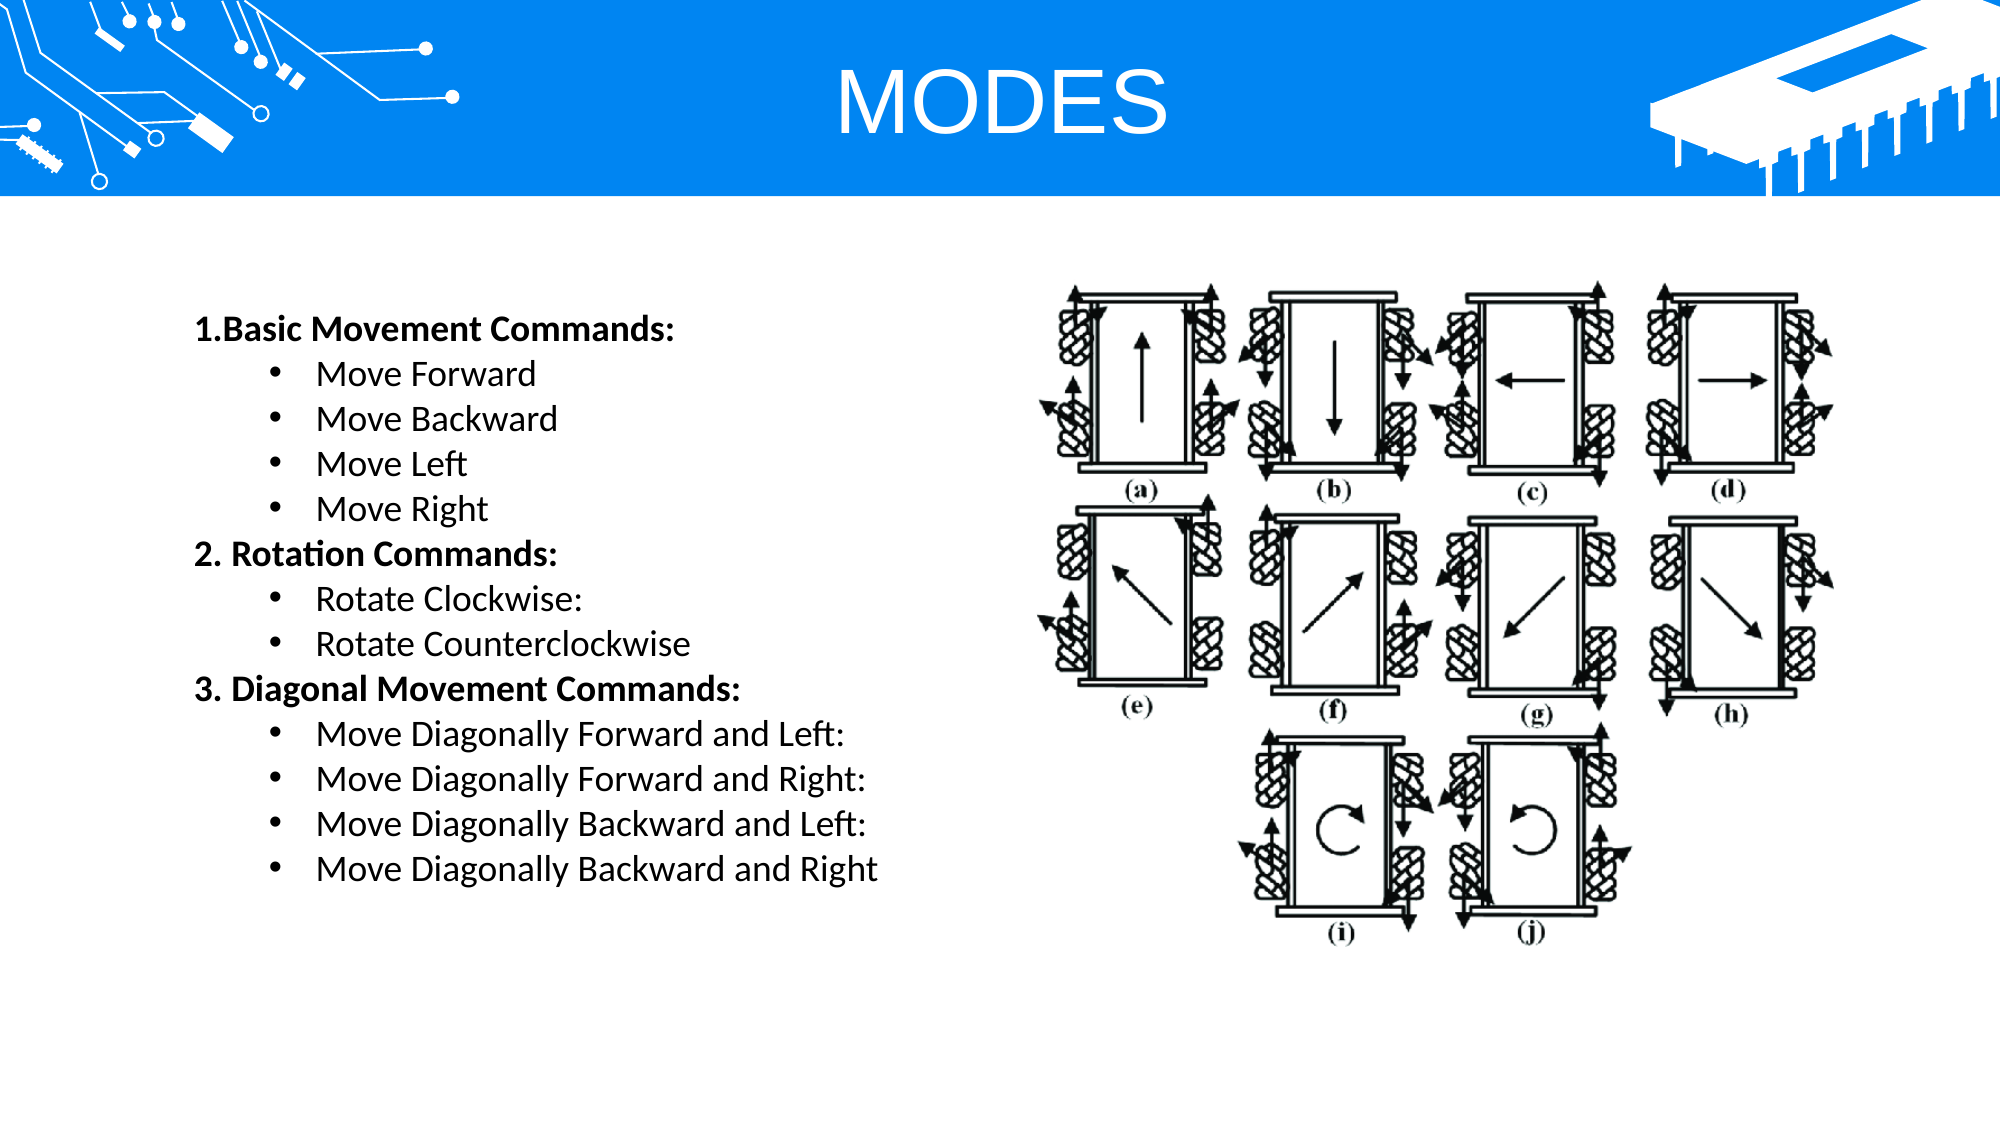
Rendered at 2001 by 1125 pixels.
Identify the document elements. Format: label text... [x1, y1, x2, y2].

list MODES [53, 44, 1952, 164]
text_box 1.Basic Movement Commands: Move Forward Move Backward Move Left Move Right 2. Rotation Commands: Rotate Clockwise: Rotate Counterclockwise 3. Diagonal Movement Commands: Move Diagonally Forward and Left: Move Diagonally Forward and Right: Move Diagonally Backward and Left: Move Diagonally Backward and Right [178, 296, 1179, 987]
picture [1036, 279, 1834, 948]
